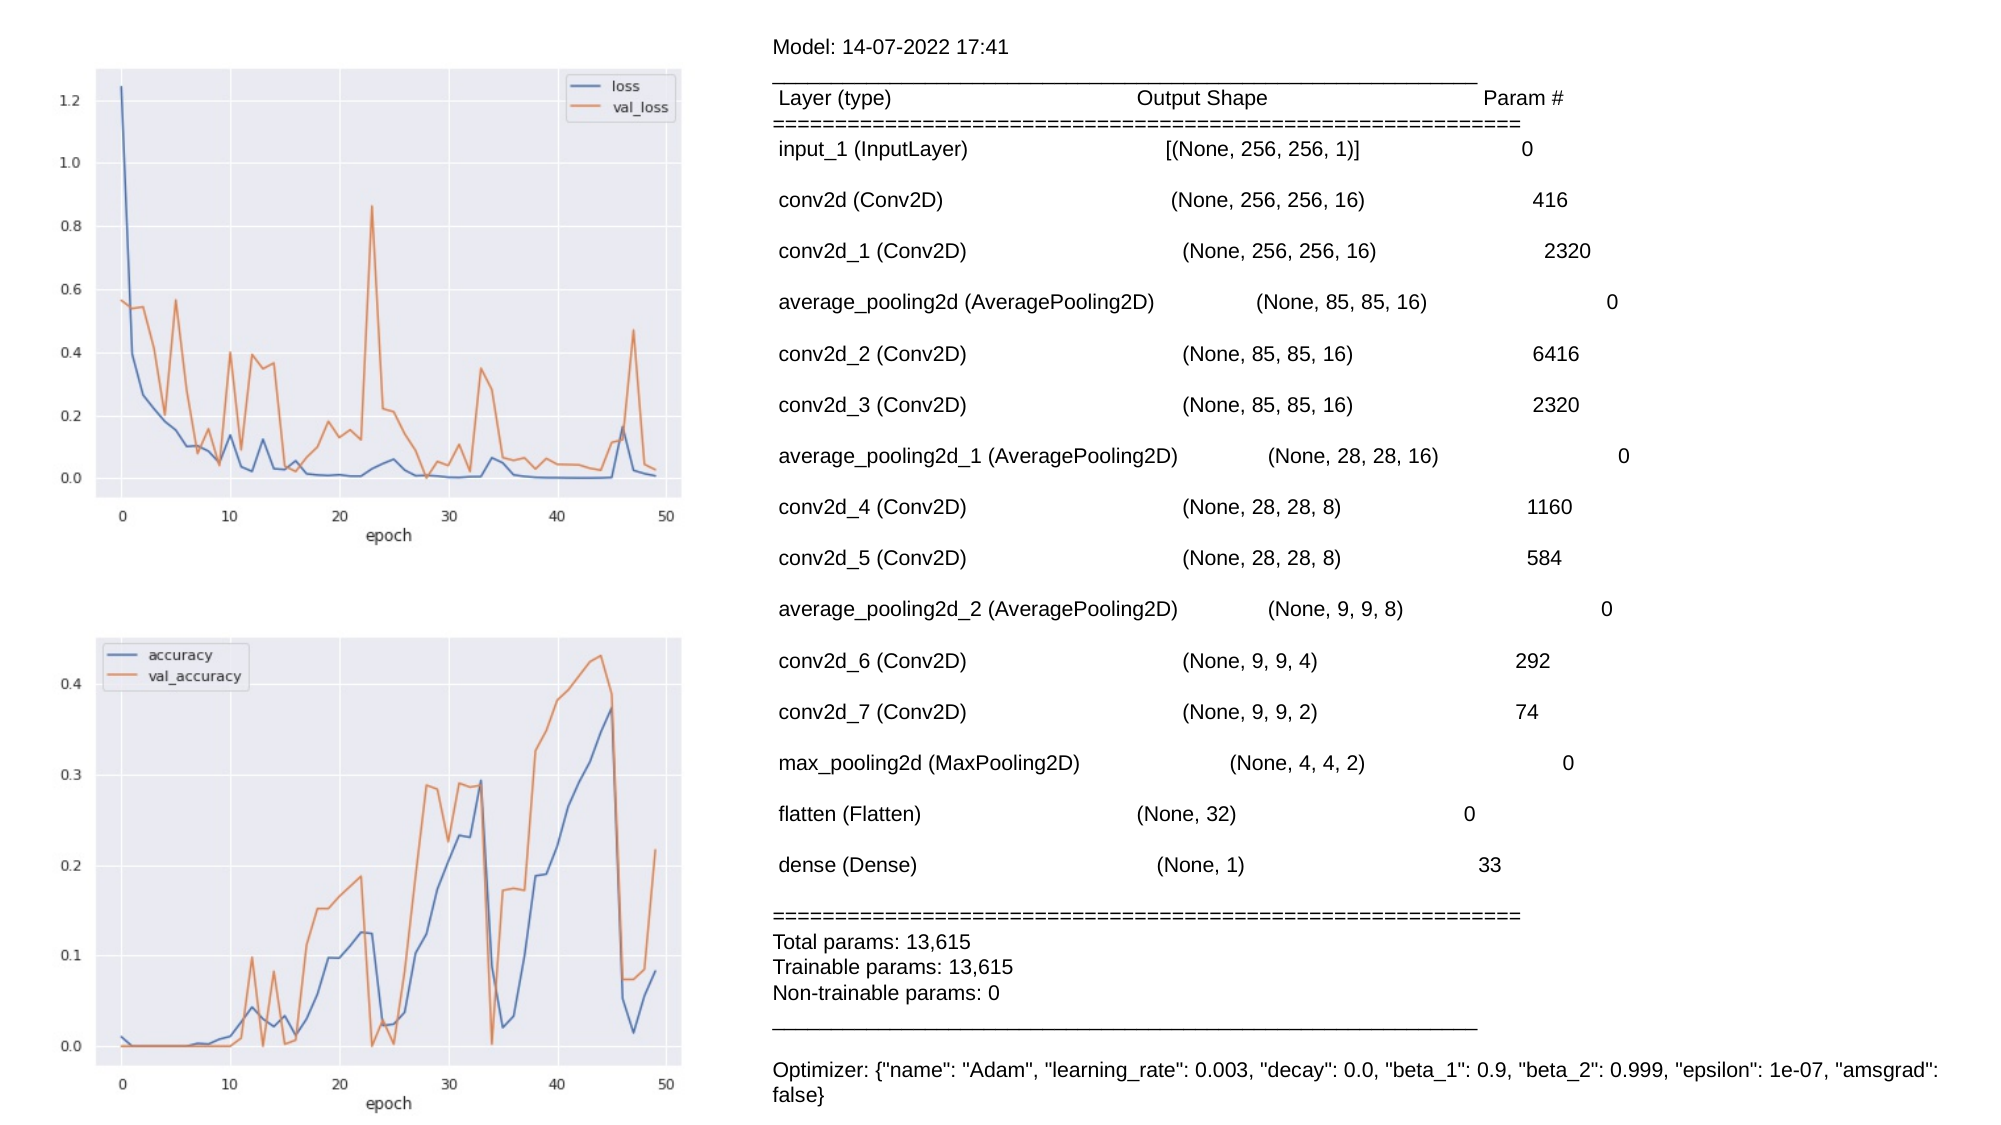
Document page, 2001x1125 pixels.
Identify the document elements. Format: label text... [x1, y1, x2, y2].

text_box Model: 14-07-2022 17:41 ____________________________________________________________ Layer (type) Output Shape Param # ============================================================ input_1 (InputLayer) [(None, 256, 256, 1)] 0 conv2d (Conv2D) (None, 256, 256, 16) 416 conv2d_1 (Conv2D) (None, 256, 256, 16) 2320 average_pooling2d (AveragePooling2D) (None, 85, 85, 16) 0 conv2d_2 (Conv2D) (None, 85, 85, 16) 6416 conv2d_3 (Conv2D) (None, 85, 85, 16) 2320 average_pooling2d_1 (AveragePooling2D) (None, 28, 28, 16) 0 conv2d_4 (Conv2D) (None, 28, 28, 8) 1160 conv2d_5 (Conv2D) (None, 28, 28, 8) 584 average_pooling2d_2 (AveragePooling2D) (None, 9, 9, 8) 0 conv2d_6 (Conv2D) (None, 9, 9, 4) 292 conv2d_7 (Conv2D) (None, 9, 9, 2) 74 max_pooling2d (MaxPooling2D) (None, 4, 4, 2) 0 flatten (Flatten) (None, 32) 0 dense (Dense) (None, 1) 33 ============================================================ Total params: 13,615 Trainable params: 13,615 Non-trainable params: 0 ____________________________________________________________ Optimizer: {"name": "Adam", "learning_rate": 0.003, "decay": 0.0, "beta_1": 0.9, "beta_2": 0.999, "epsilon": 1e-07, "amsgrad": false} [759, 0, 2000, 1125]
picture [0, 0, 758, 1125]
